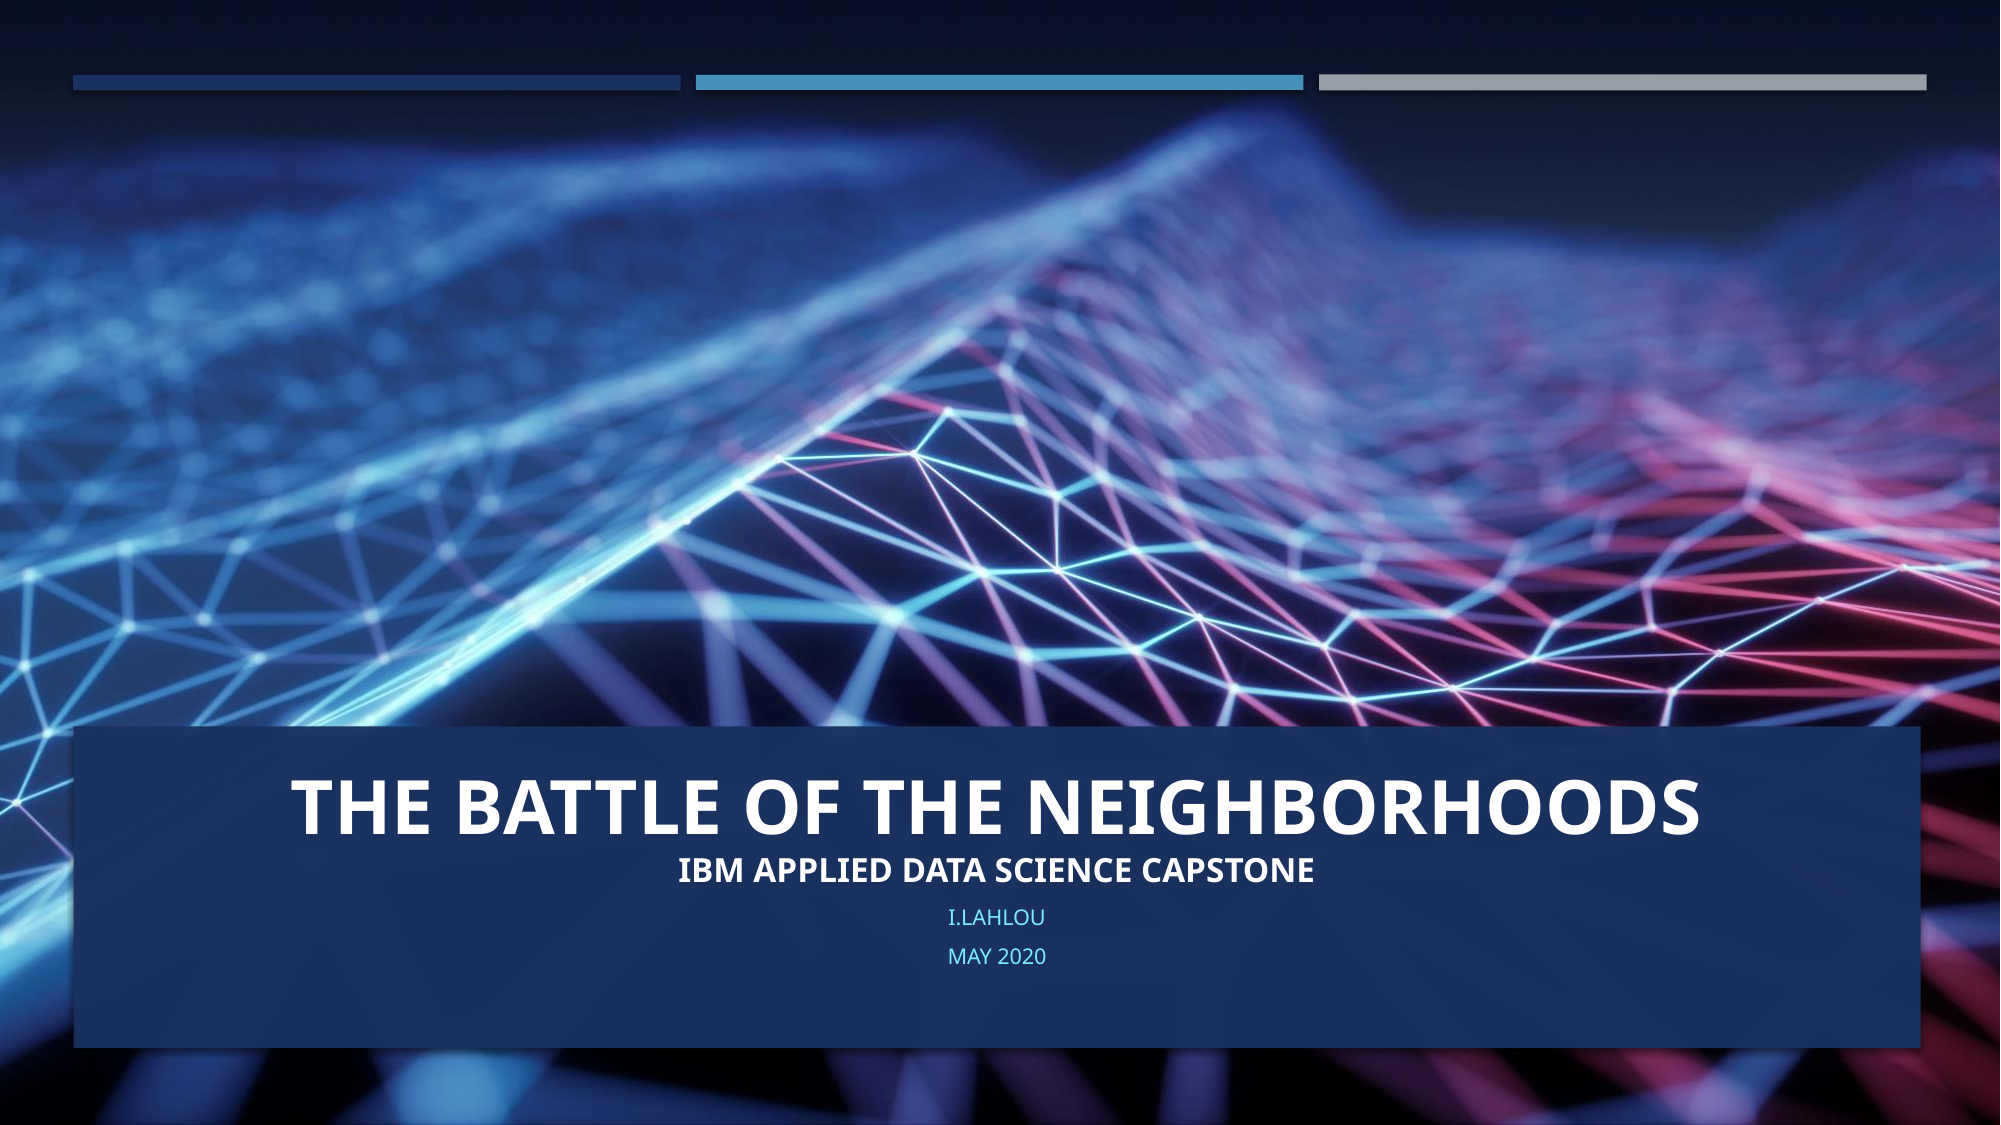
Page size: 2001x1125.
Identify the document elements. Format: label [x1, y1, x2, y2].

text_box [72, 73, 1928, 92]
picture [0, 0, 2000, 1125]
